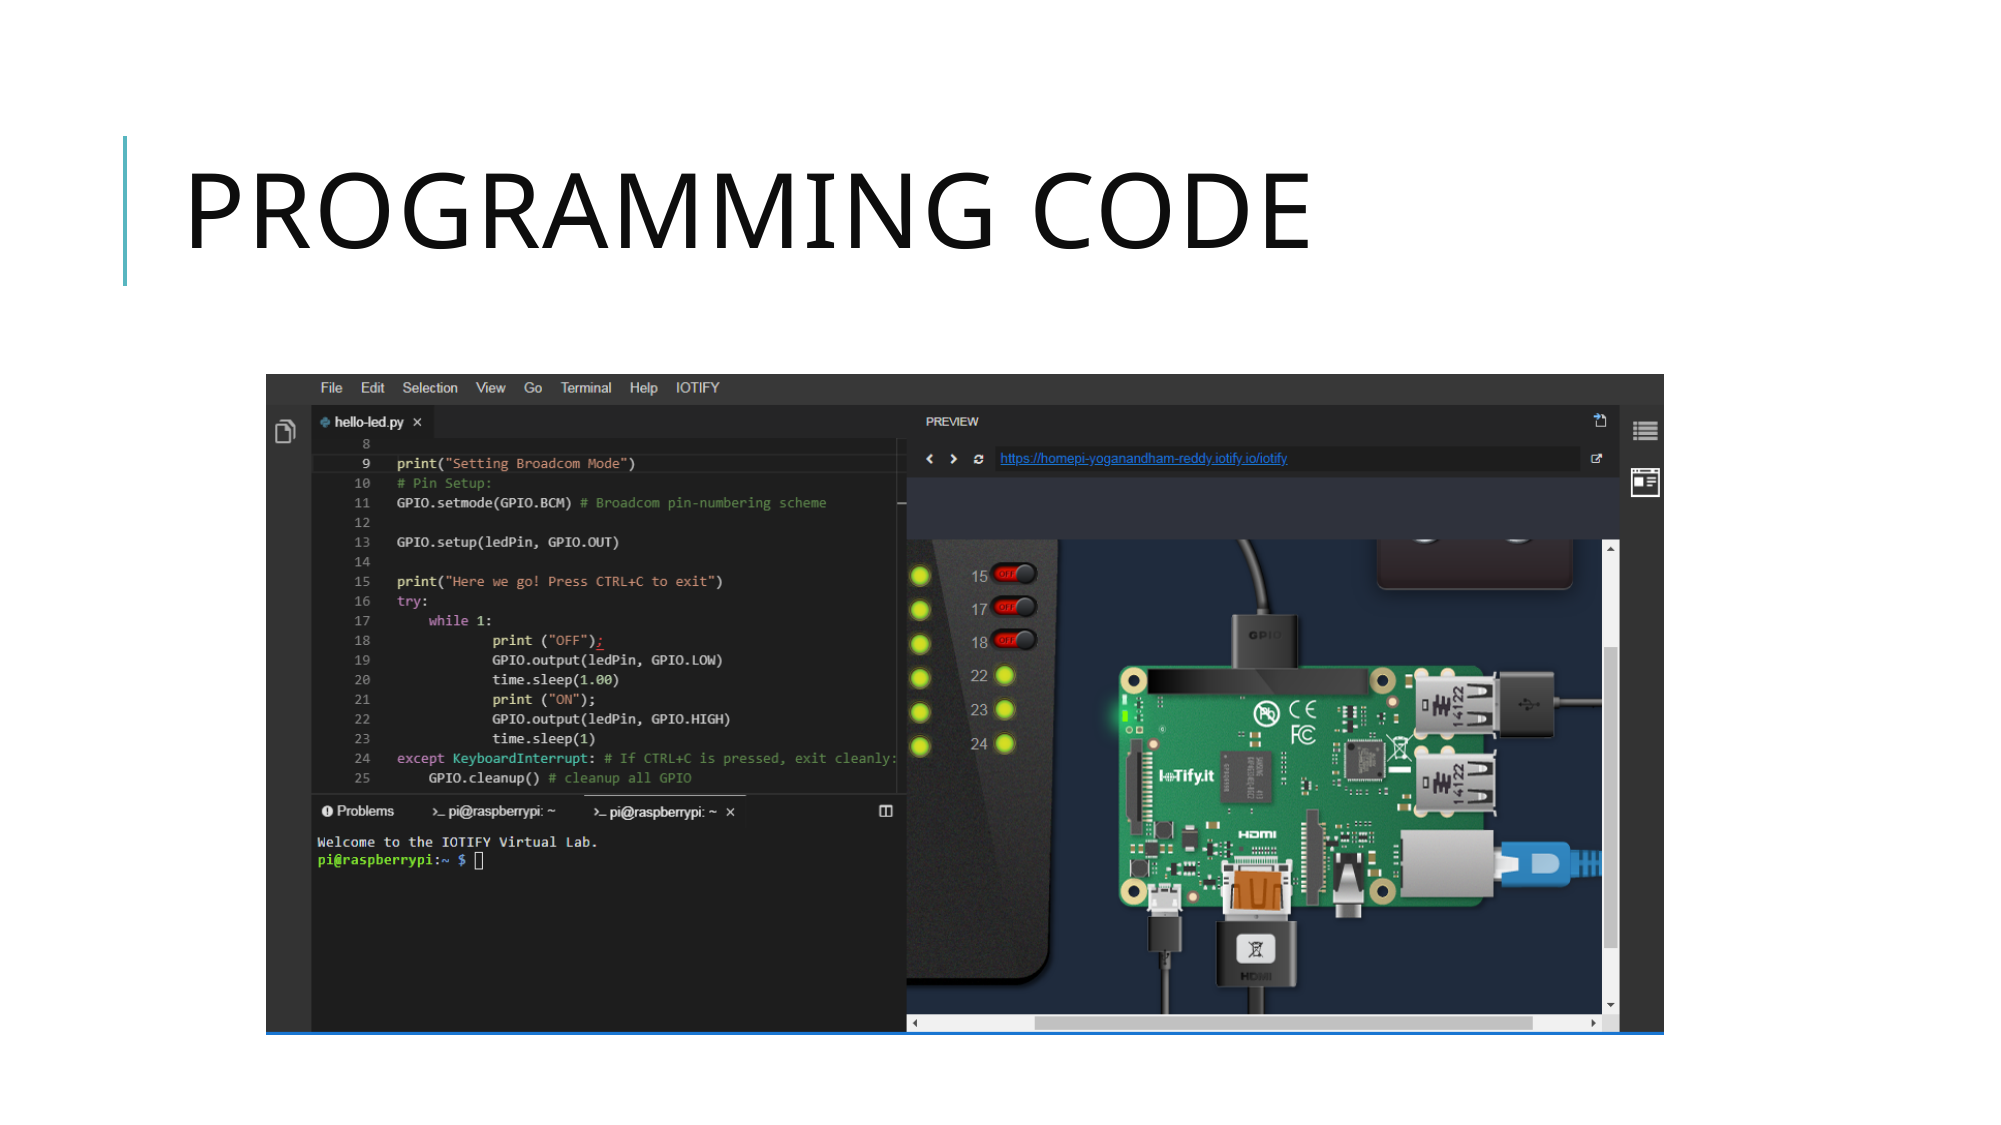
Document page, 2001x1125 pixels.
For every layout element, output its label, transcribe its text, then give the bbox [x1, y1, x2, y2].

title Programming code [168, 96, 1763, 342]
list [266, 374, 1665, 1036]
